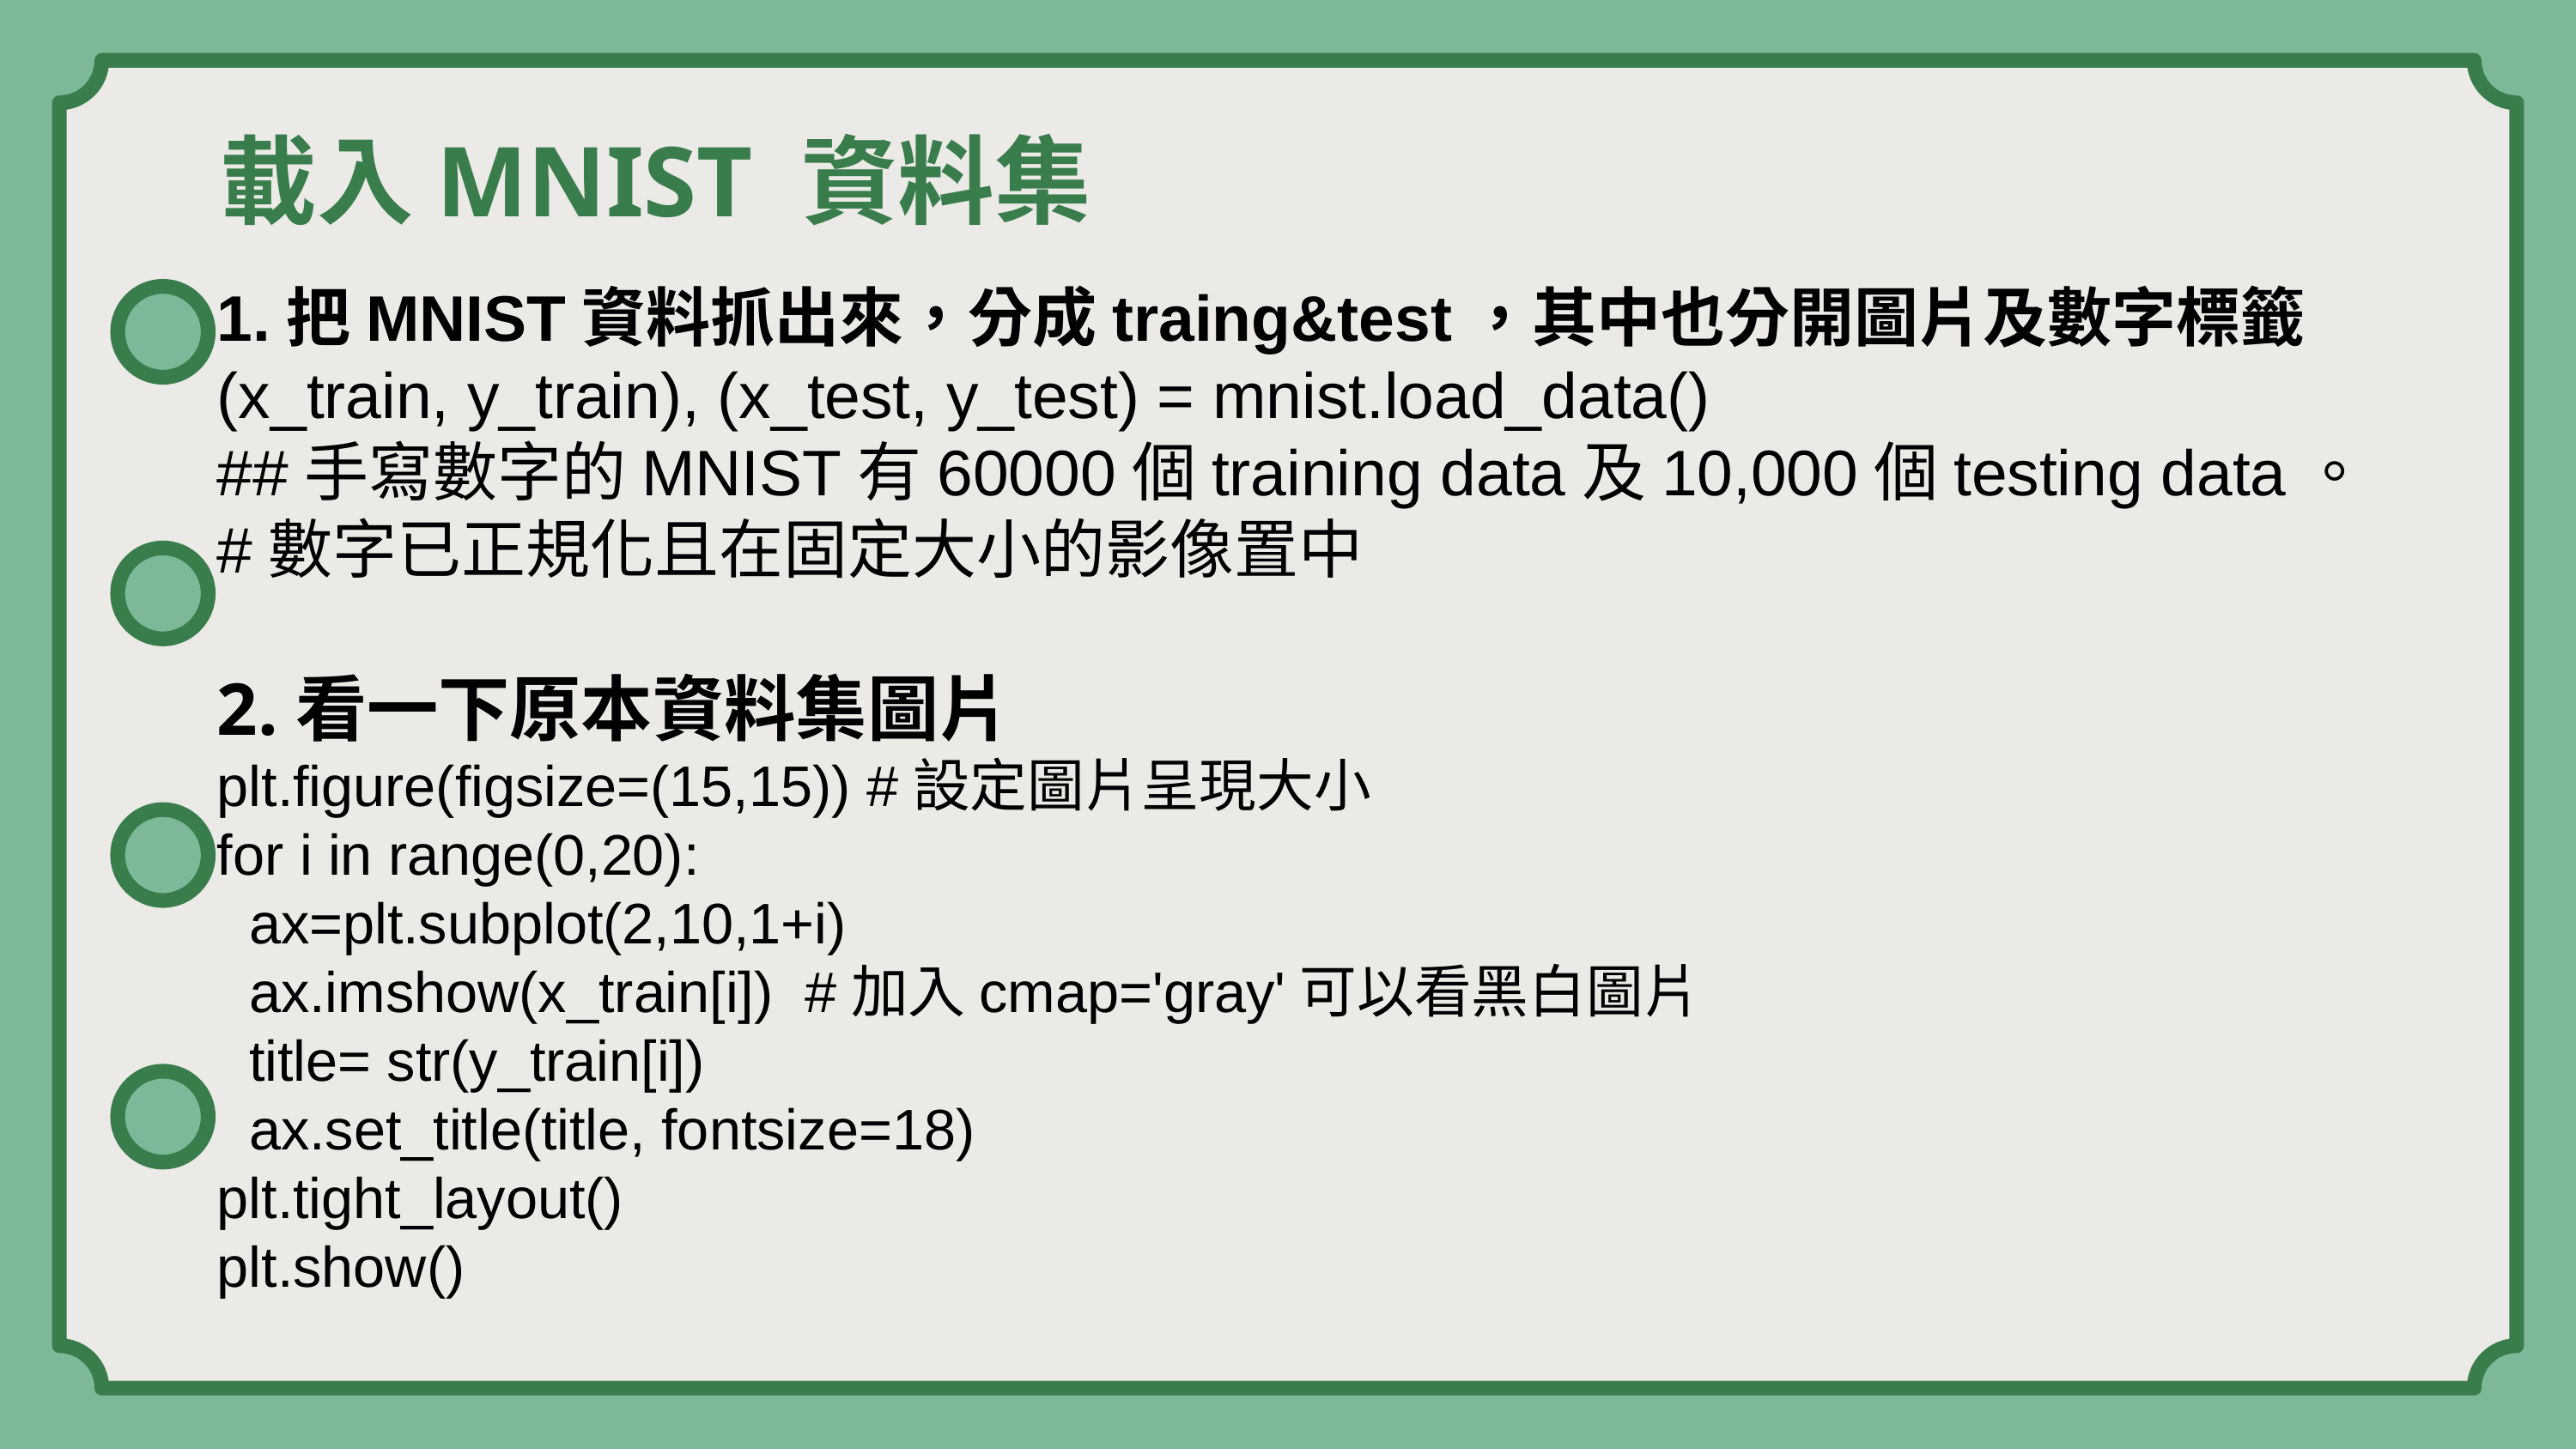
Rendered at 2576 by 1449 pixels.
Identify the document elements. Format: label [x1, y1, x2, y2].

text_box [117, 286, 209, 1163]
text_box [58, 39, 2518, 1389]
